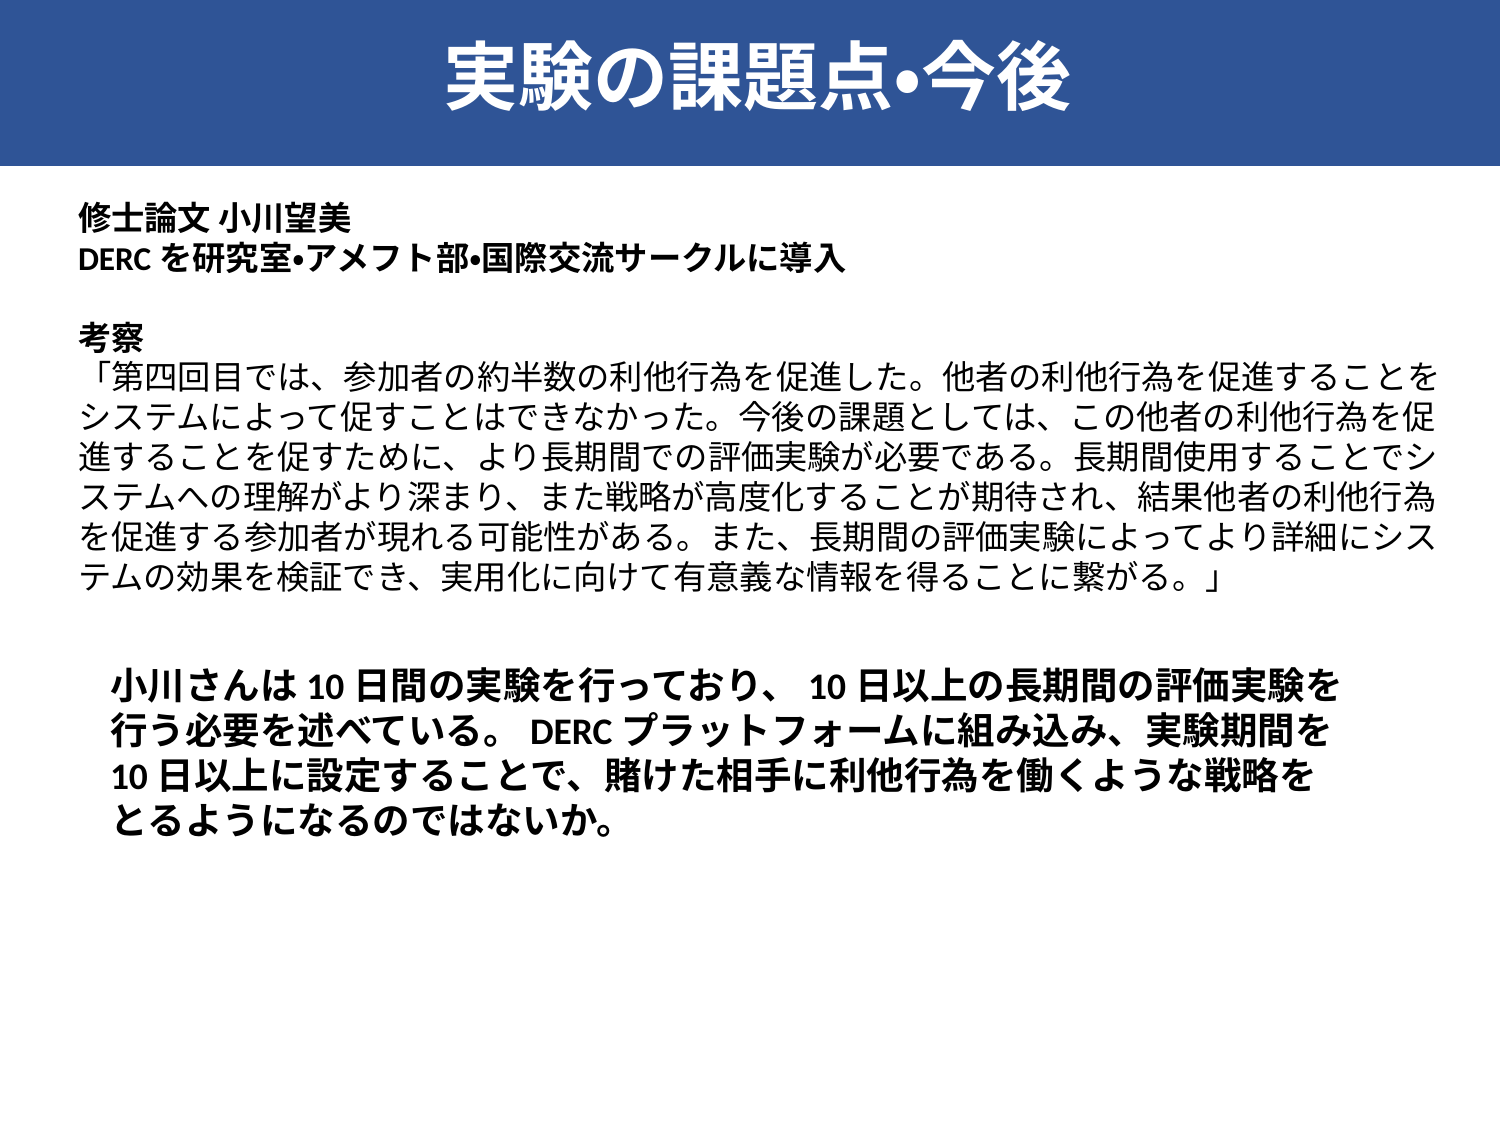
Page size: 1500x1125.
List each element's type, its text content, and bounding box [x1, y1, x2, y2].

text_box 修士論文 小川望美 DERCを研究室・アメフト部・国際交流サークルに導入 考察 「第四回目では、参加者の約半数の利他行為を促進した。他者の利他行為を促進することをシステムによって促すことはできなかった。今後の課題としては、この他者の利他行為を促進することを促すために、より長期間での評価実験が必要である。長期間使用することでシステムへの理解がより深まり、また戦略が高度化することが期待され、結果他者の利他行為を促進する参加者が現れる可能性がある。また、長期間の評価実験によってより詳細にシステムの効果を検証でき、実用化に向けて有意義な情報を得ることに繋がる。」 [63, 189, 1465, 604]
text_box 実験の課題点・今後 [0, 0, 1500, 166]
text_box 小川さんは10日間の実験を行っており、10日以上の長期間の評価実験を行う必要を述べている。DERCプラットフォームに組み込み、実験期間を10日以上に設定することで、賭けた相手に利他行為を働くような戦略をとるようになるのではないか。 [95, 654, 1368, 850]
